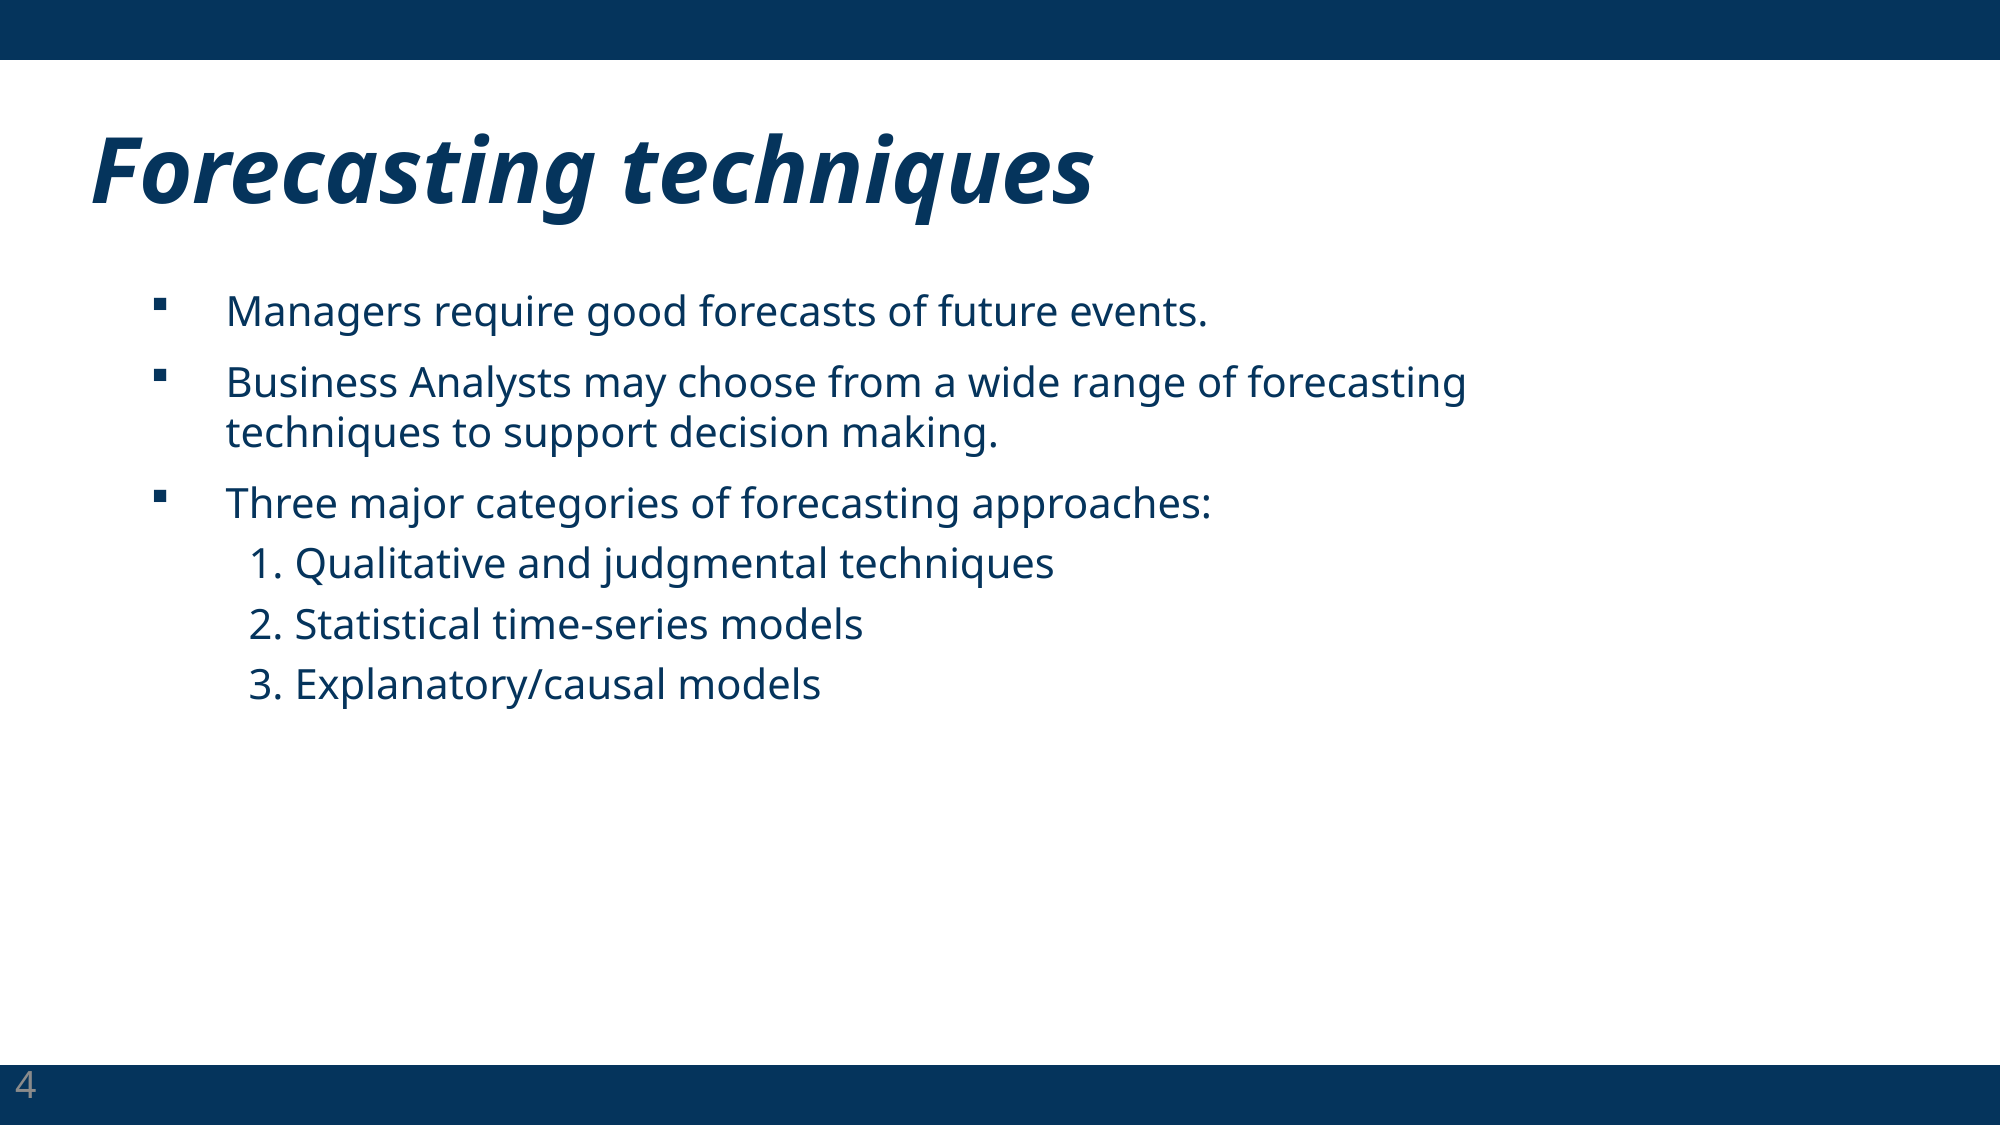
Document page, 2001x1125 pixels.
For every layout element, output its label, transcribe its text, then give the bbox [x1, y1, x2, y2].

title Forecasting techniques [75, 90, 1852, 258]
list Managers require good forecasts of future events. Business Analysts may choose from a wide range of forecasting techniques to support decision making. Three major categories of forecasting approaches: 1. Qualitative and judgmental techniques 2. Statistical time-series models 3. Explanatory/causal models [117, 277, 1536, 1067]
slide_number 4 [0, 1066, 41, 1107]
